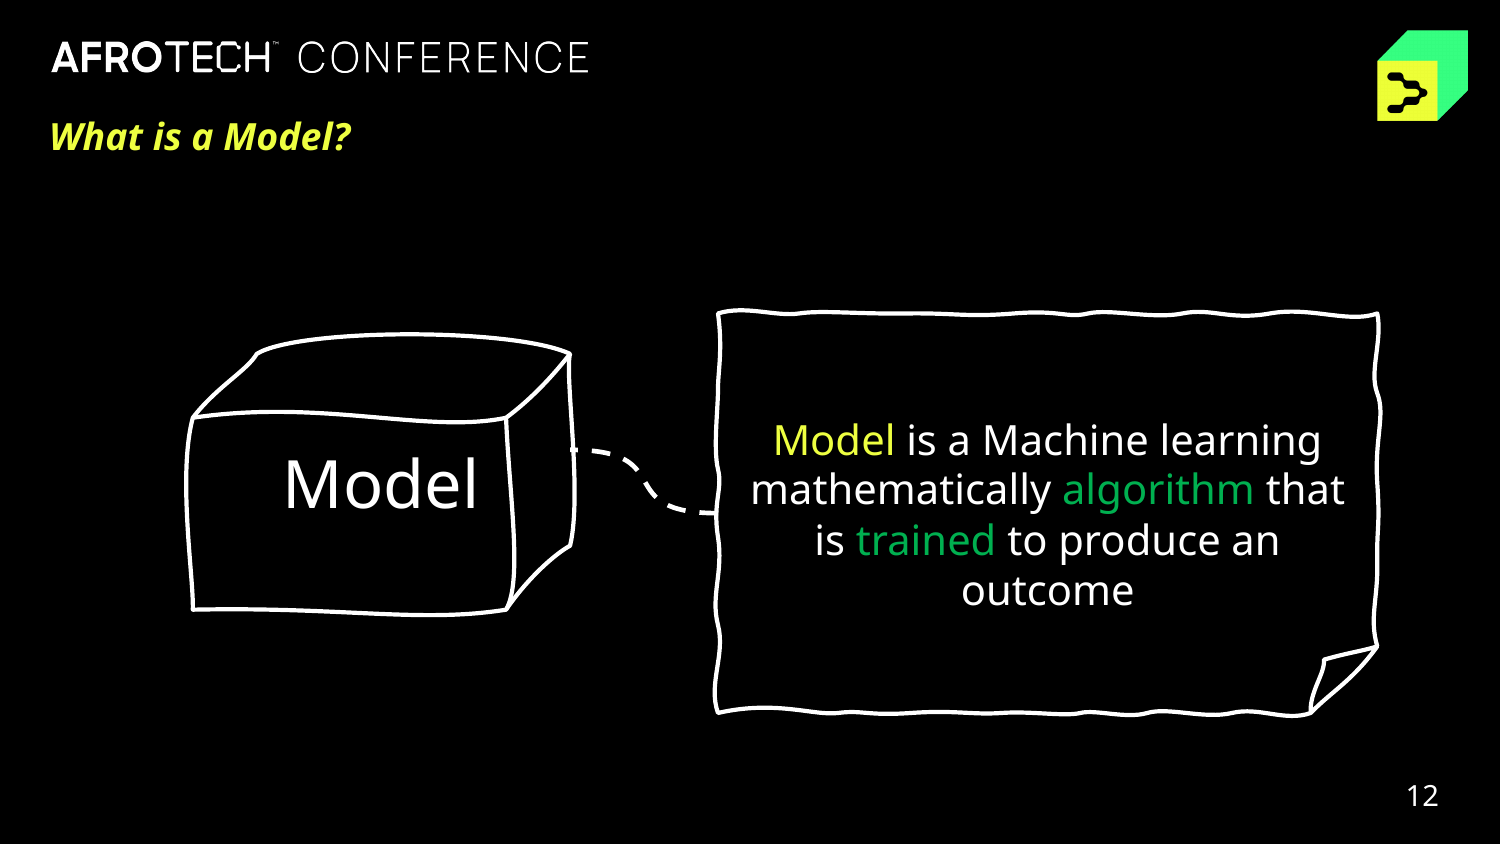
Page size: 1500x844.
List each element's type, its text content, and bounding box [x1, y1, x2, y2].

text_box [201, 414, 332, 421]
picture [1377, 30, 1468, 121]
slide_number 12 [1377, 764, 1468, 830]
text_box Cloud Native platforms like Kubernetes and Cloud Foundry simplify the deployment of applications and data services [200, 354, 565, 416]
text_box What is a Model? [34, 89, 1068, 189]
text_box Model is a Machine learning mathematically algorithm that is trained to produce an outcome [712, 308, 1383, 719]
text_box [569, 449, 719, 514]
text_box Model [184, 332, 576, 618]
picture [51, 41, 588, 73]
